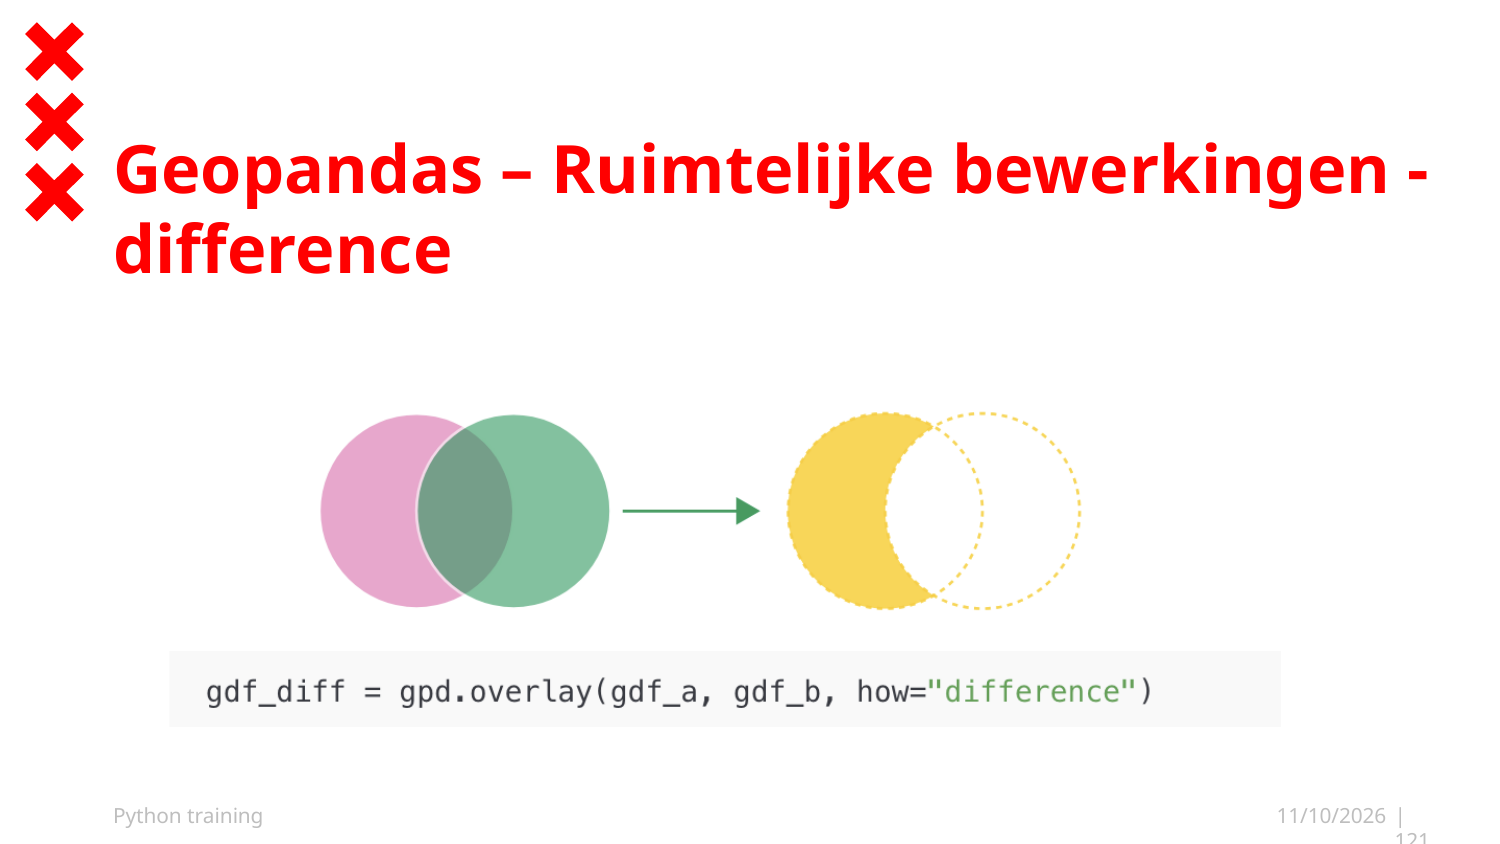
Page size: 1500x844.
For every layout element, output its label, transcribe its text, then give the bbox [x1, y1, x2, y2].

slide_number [1262, 802, 1387, 833]
footer Python training [113, 802, 1129, 833]
picture [88, 360, 1281, 727]
slide_number | 121 [1394, 802, 1442, 833]
title Geopandas – Ruimtelijke bewerkingen - difference [113, 126, 1442, 286]
